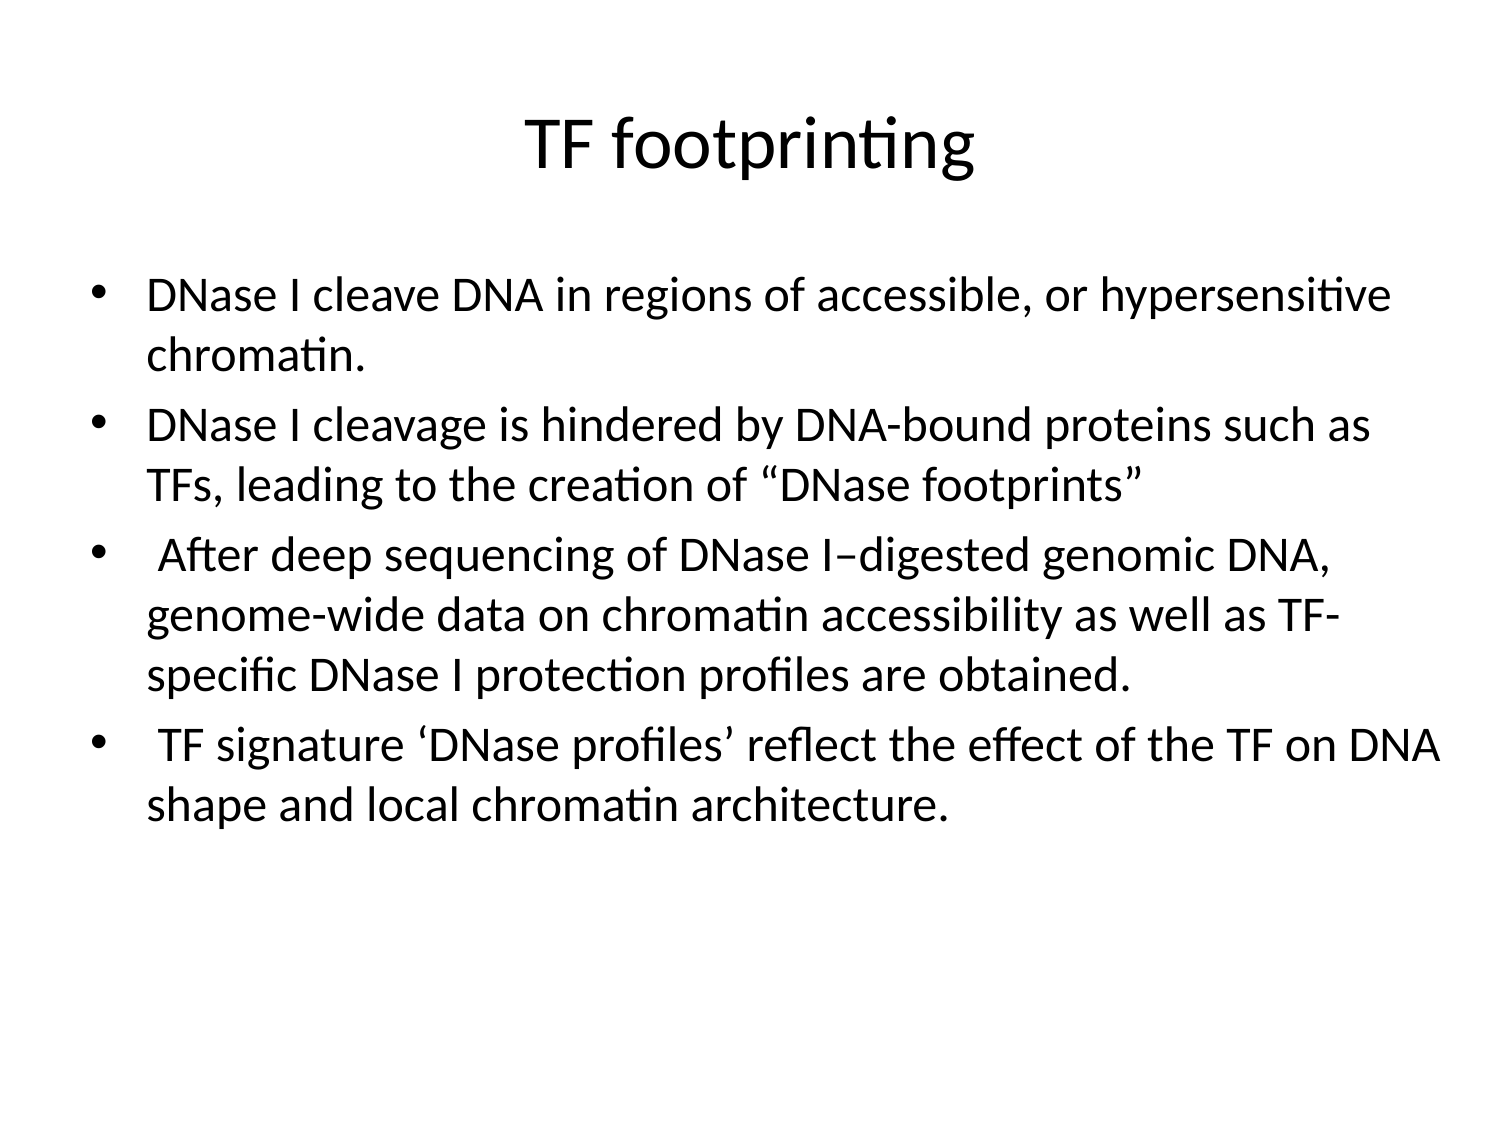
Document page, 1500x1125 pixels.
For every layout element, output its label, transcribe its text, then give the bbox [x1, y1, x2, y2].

title TF footprinting [75, 45, 1425, 233]
list DNase I cleave DNA in regions of accessible, or hypersensitive chromatin. DNase I cleavage is hindered by DNA-bound proteins such as TFs, leading to the creation of “DNase footprints” After deep sequencing of DNase I–digested genomic DNA, genome-wide data on chromatin accessibility as well as TF-specific DNase I protection profiles are obtained. TF signature ‘DNase profiles’ reflect the effect of the TF on DNA shape and local chromatin architecture. [75, 254, 1465, 1005]
